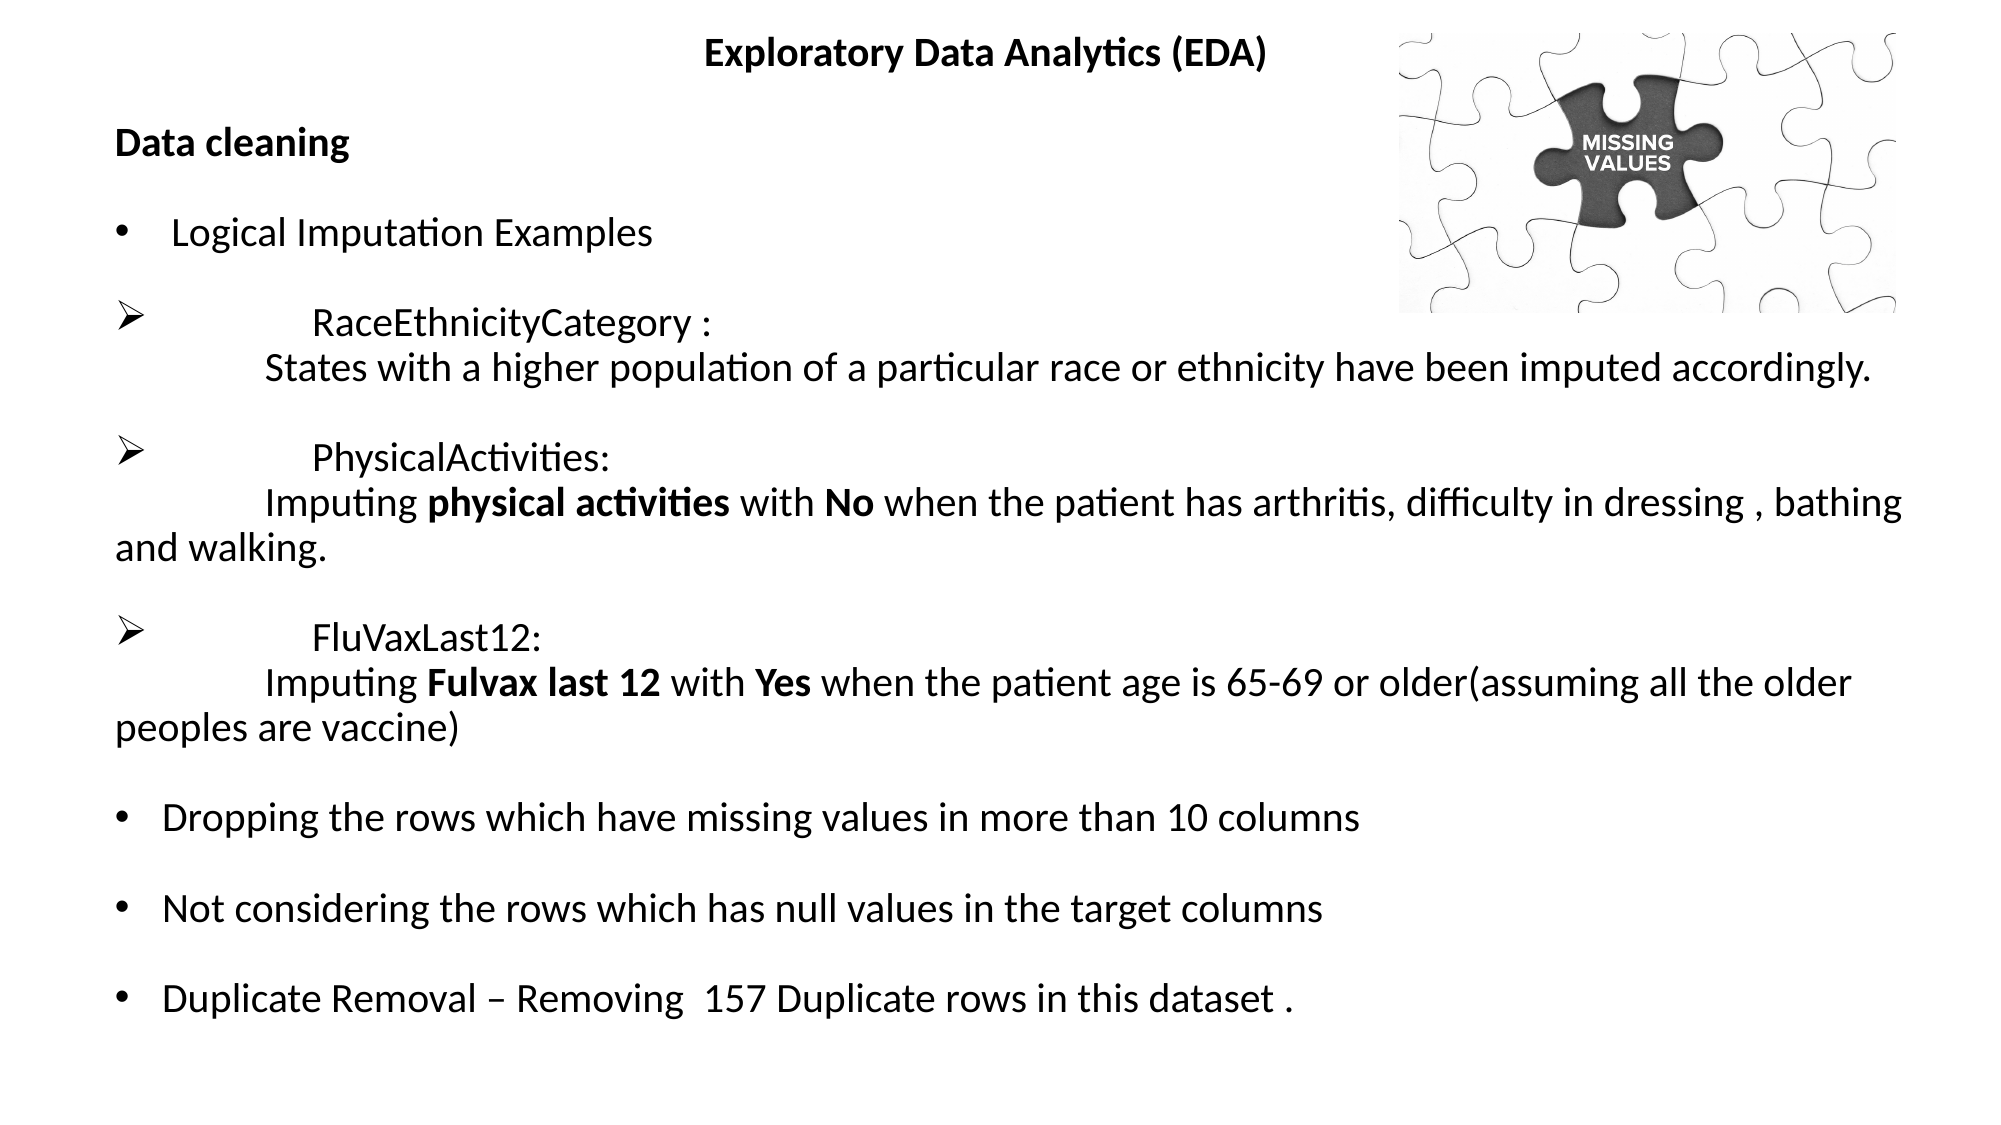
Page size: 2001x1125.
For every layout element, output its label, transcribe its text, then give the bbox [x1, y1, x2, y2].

list Exploratory Data Analytics (EDA) Data cleaning Logical Imputation Examples RaceEthnicityCategory : States with a higher population of a particular race or ethnicity have been imputed accordingly. PhysicalActivities: Imputing physical activities with No when the patient has arthritis, difficulty in dressing , bathing and walking. FluVaxLast12: Imputing Fulvax last 12 with Yes when the patient age is 65-69 or older(assuming all the older peoples are vaccine) Dropping the rows which have missing values in more than 10 columns Not considering the rows which has null values in the target columns Duplicate Removal – Removing 157 Duplicate rows in this dataset . [34, 22, 1966, 1092]
picture [1399, 33, 1896, 313]
